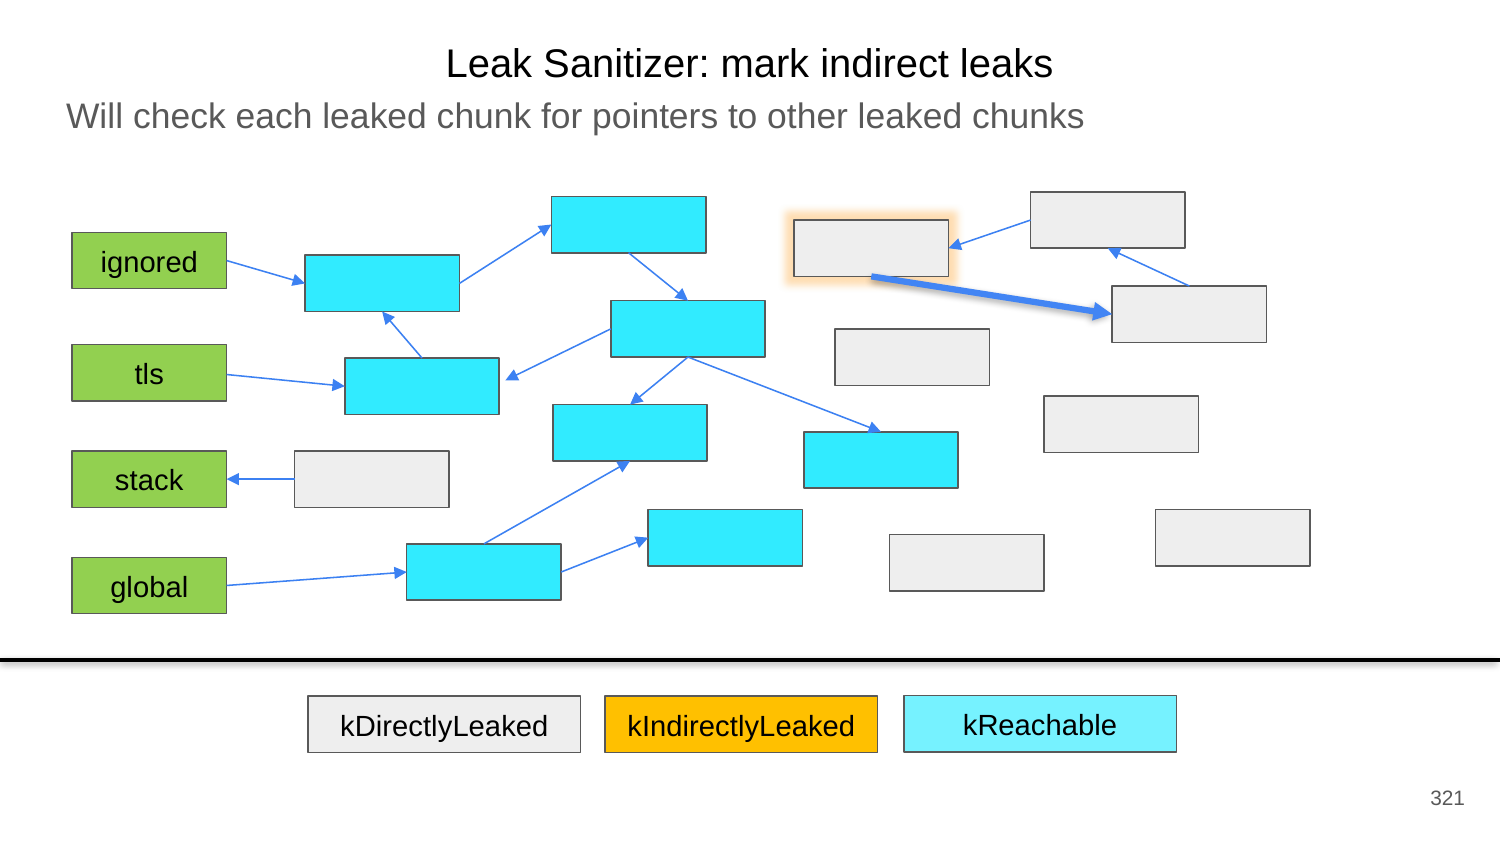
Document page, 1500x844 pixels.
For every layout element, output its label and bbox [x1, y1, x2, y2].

text_box [51, 662, 1480, 812]
slide_number [1389, 764, 1480, 830]
text_box [51, 22, 1480, 658]
